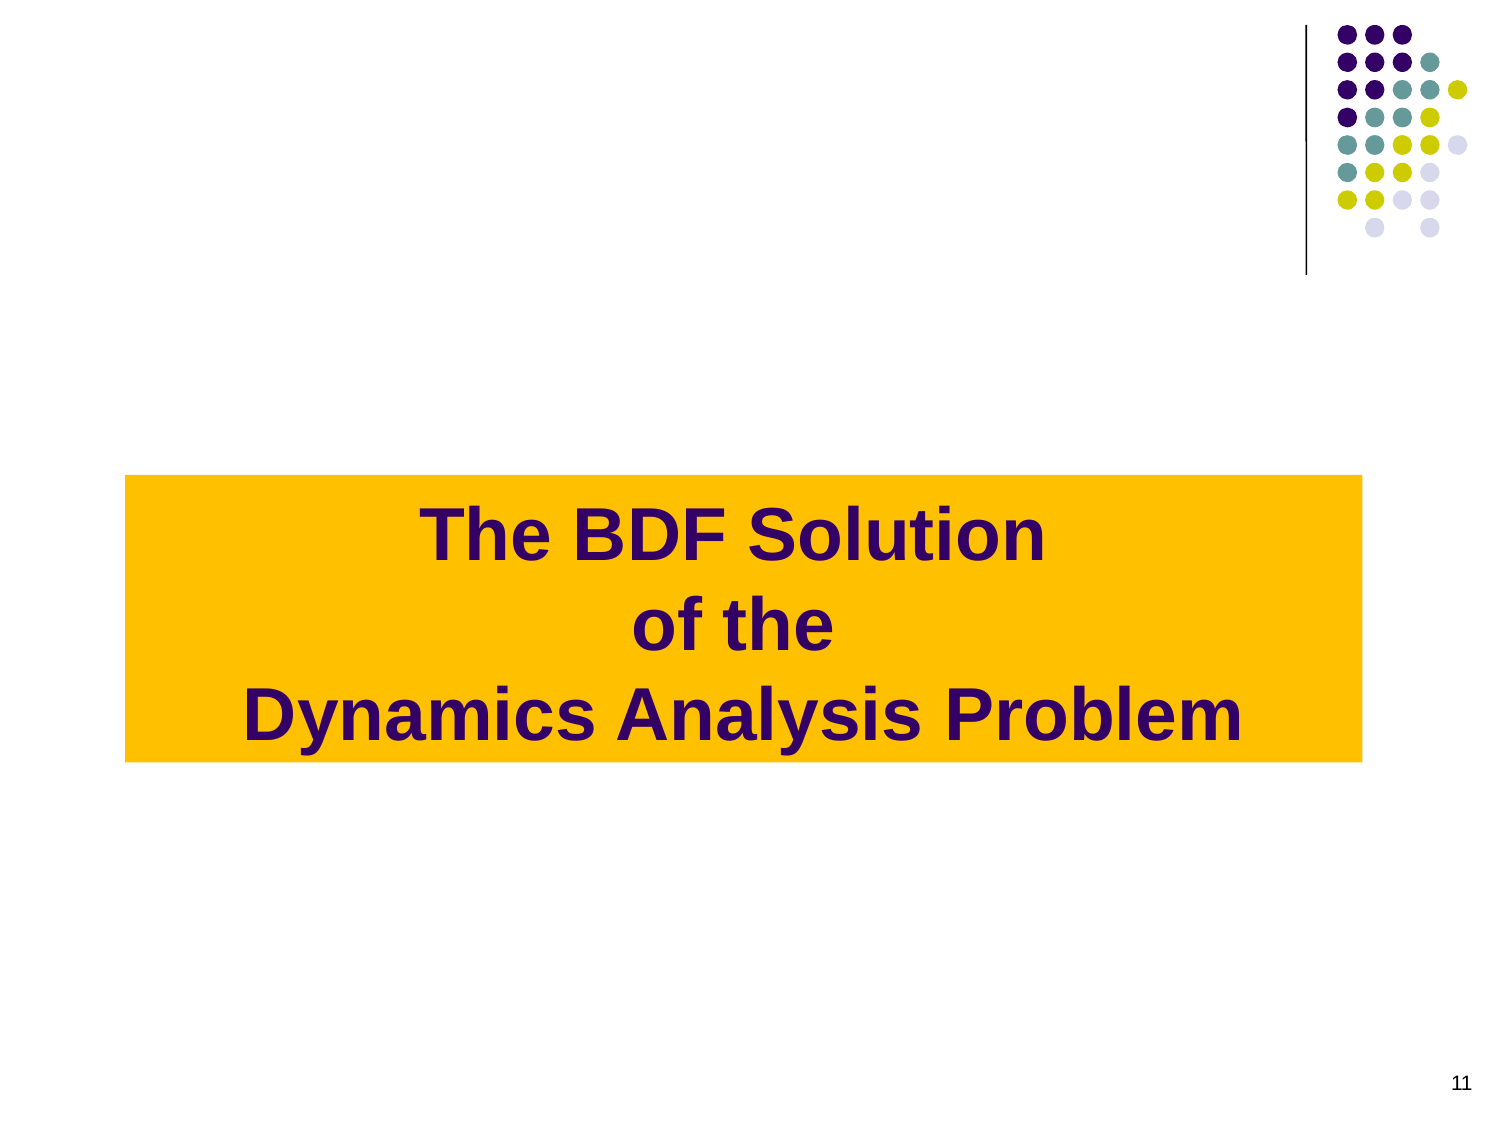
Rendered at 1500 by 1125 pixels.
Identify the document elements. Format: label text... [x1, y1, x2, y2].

title The BDF Solution of the Dynamics Analysis Problem [124, 474, 1363, 763]
slide_number 11 [1362, 1062, 1488, 1113]
